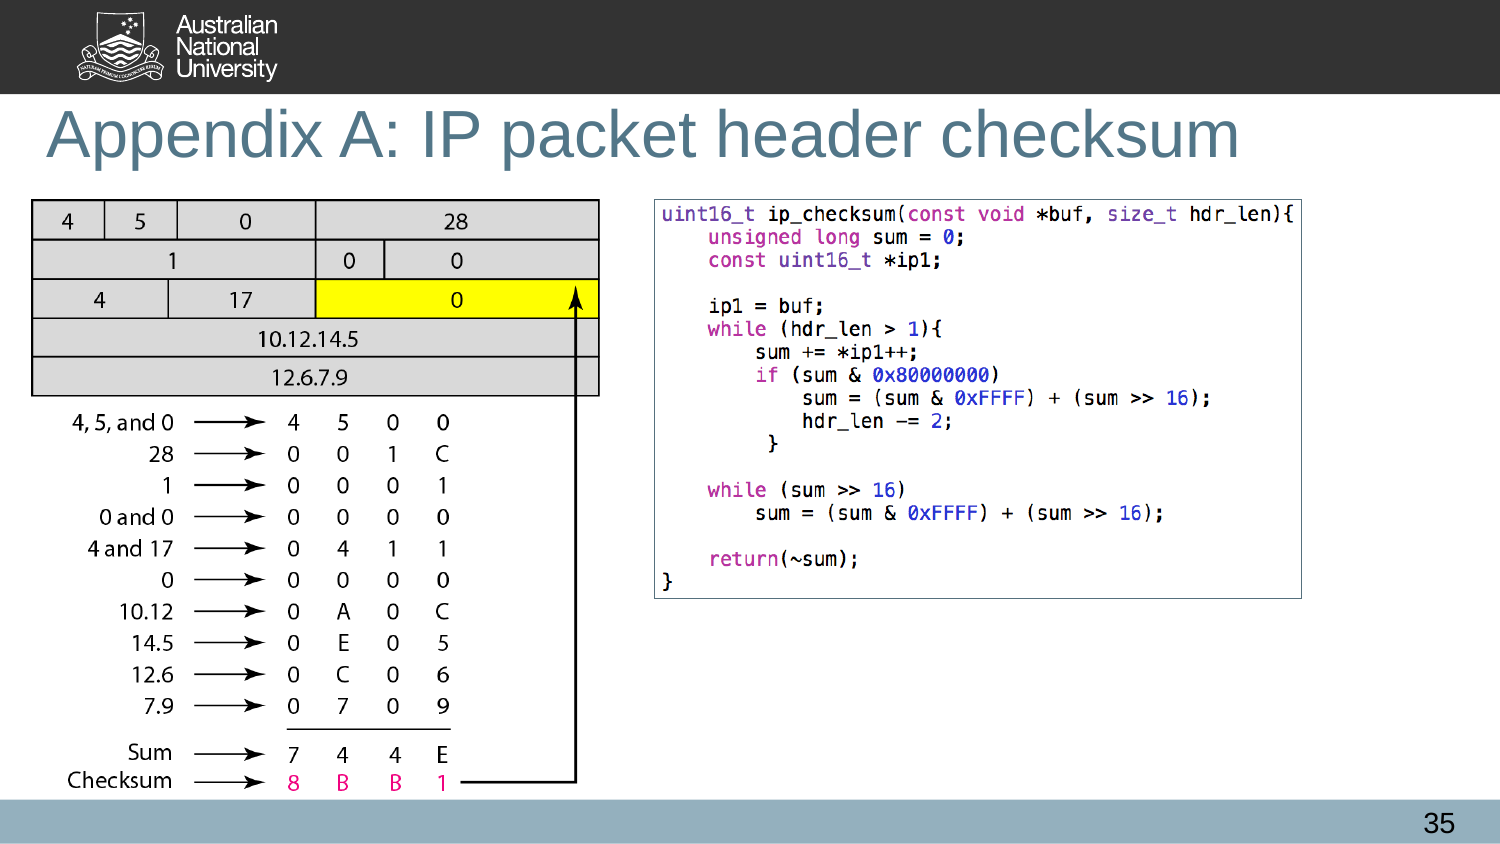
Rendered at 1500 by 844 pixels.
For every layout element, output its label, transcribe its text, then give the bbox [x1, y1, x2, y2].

picture [31, 198, 600, 798]
slide_number 35 [1336, 796, 1471, 821]
picture [654, 198, 1302, 599]
title Appendix A: IP packet header checksum [31, 94, 1471, 169]
